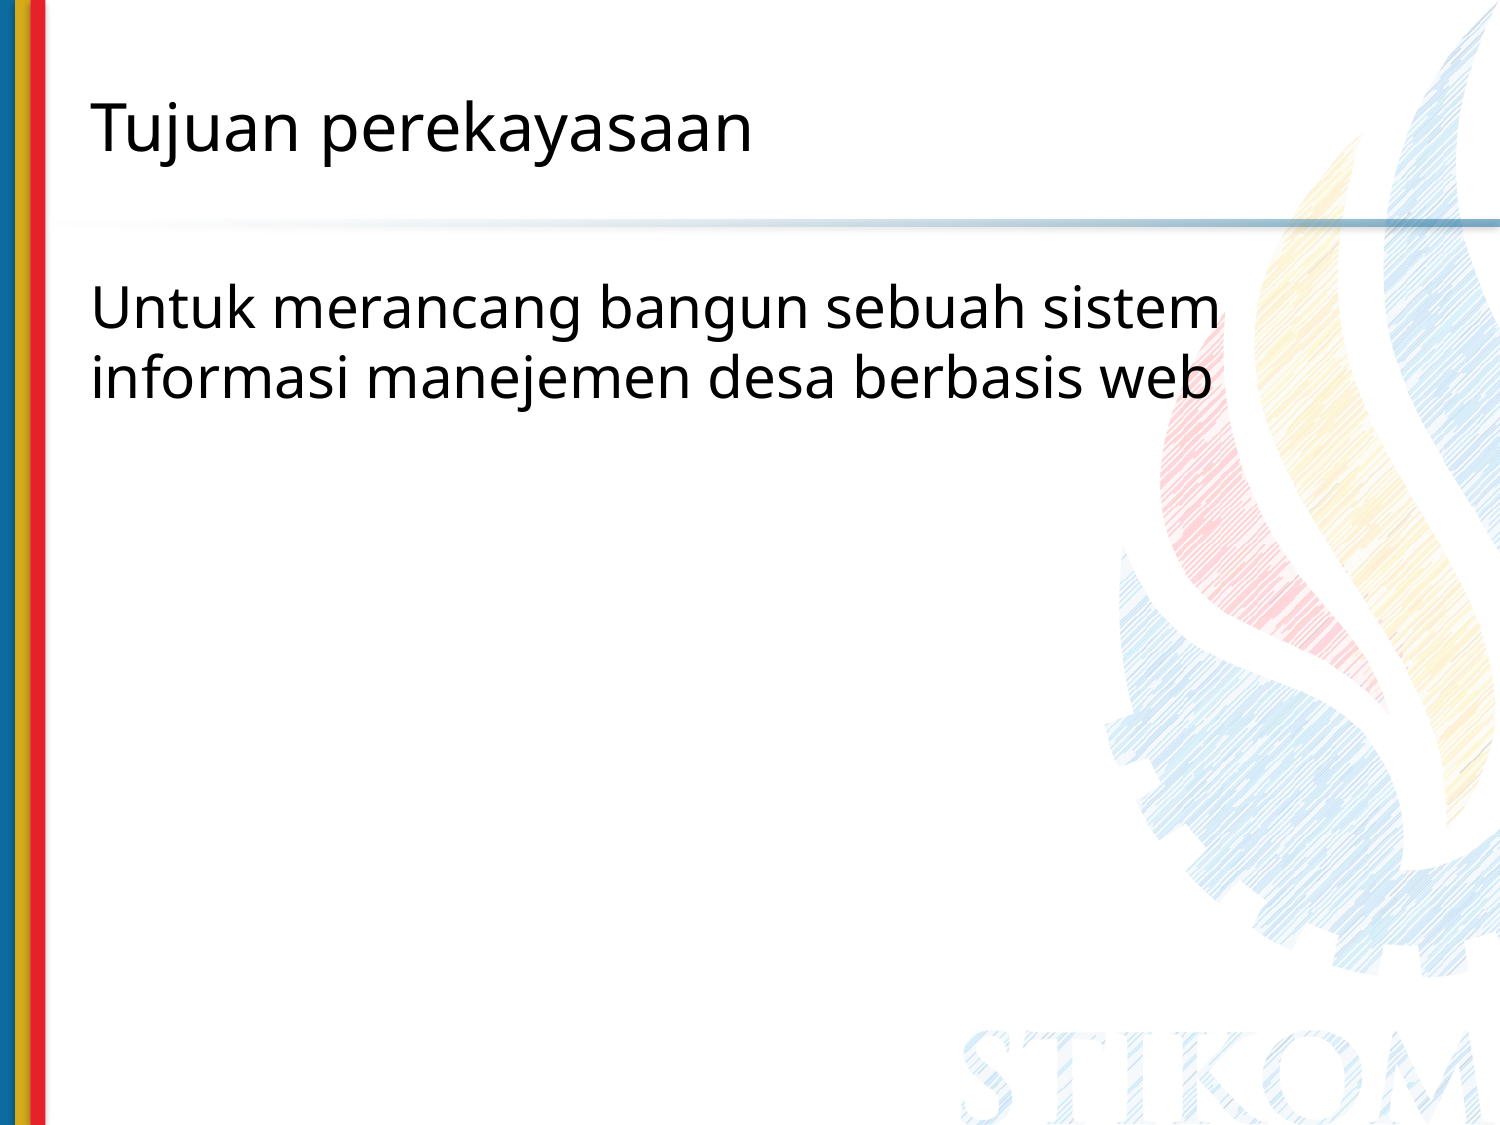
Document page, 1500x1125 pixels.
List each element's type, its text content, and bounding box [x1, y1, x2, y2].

title Tujuan perekayasaan [75, 30, 1425, 219]
list Untuk merancang bangun sebuah sistem informasi manejemen desa berbasis web [75, 262, 1425, 1048]
